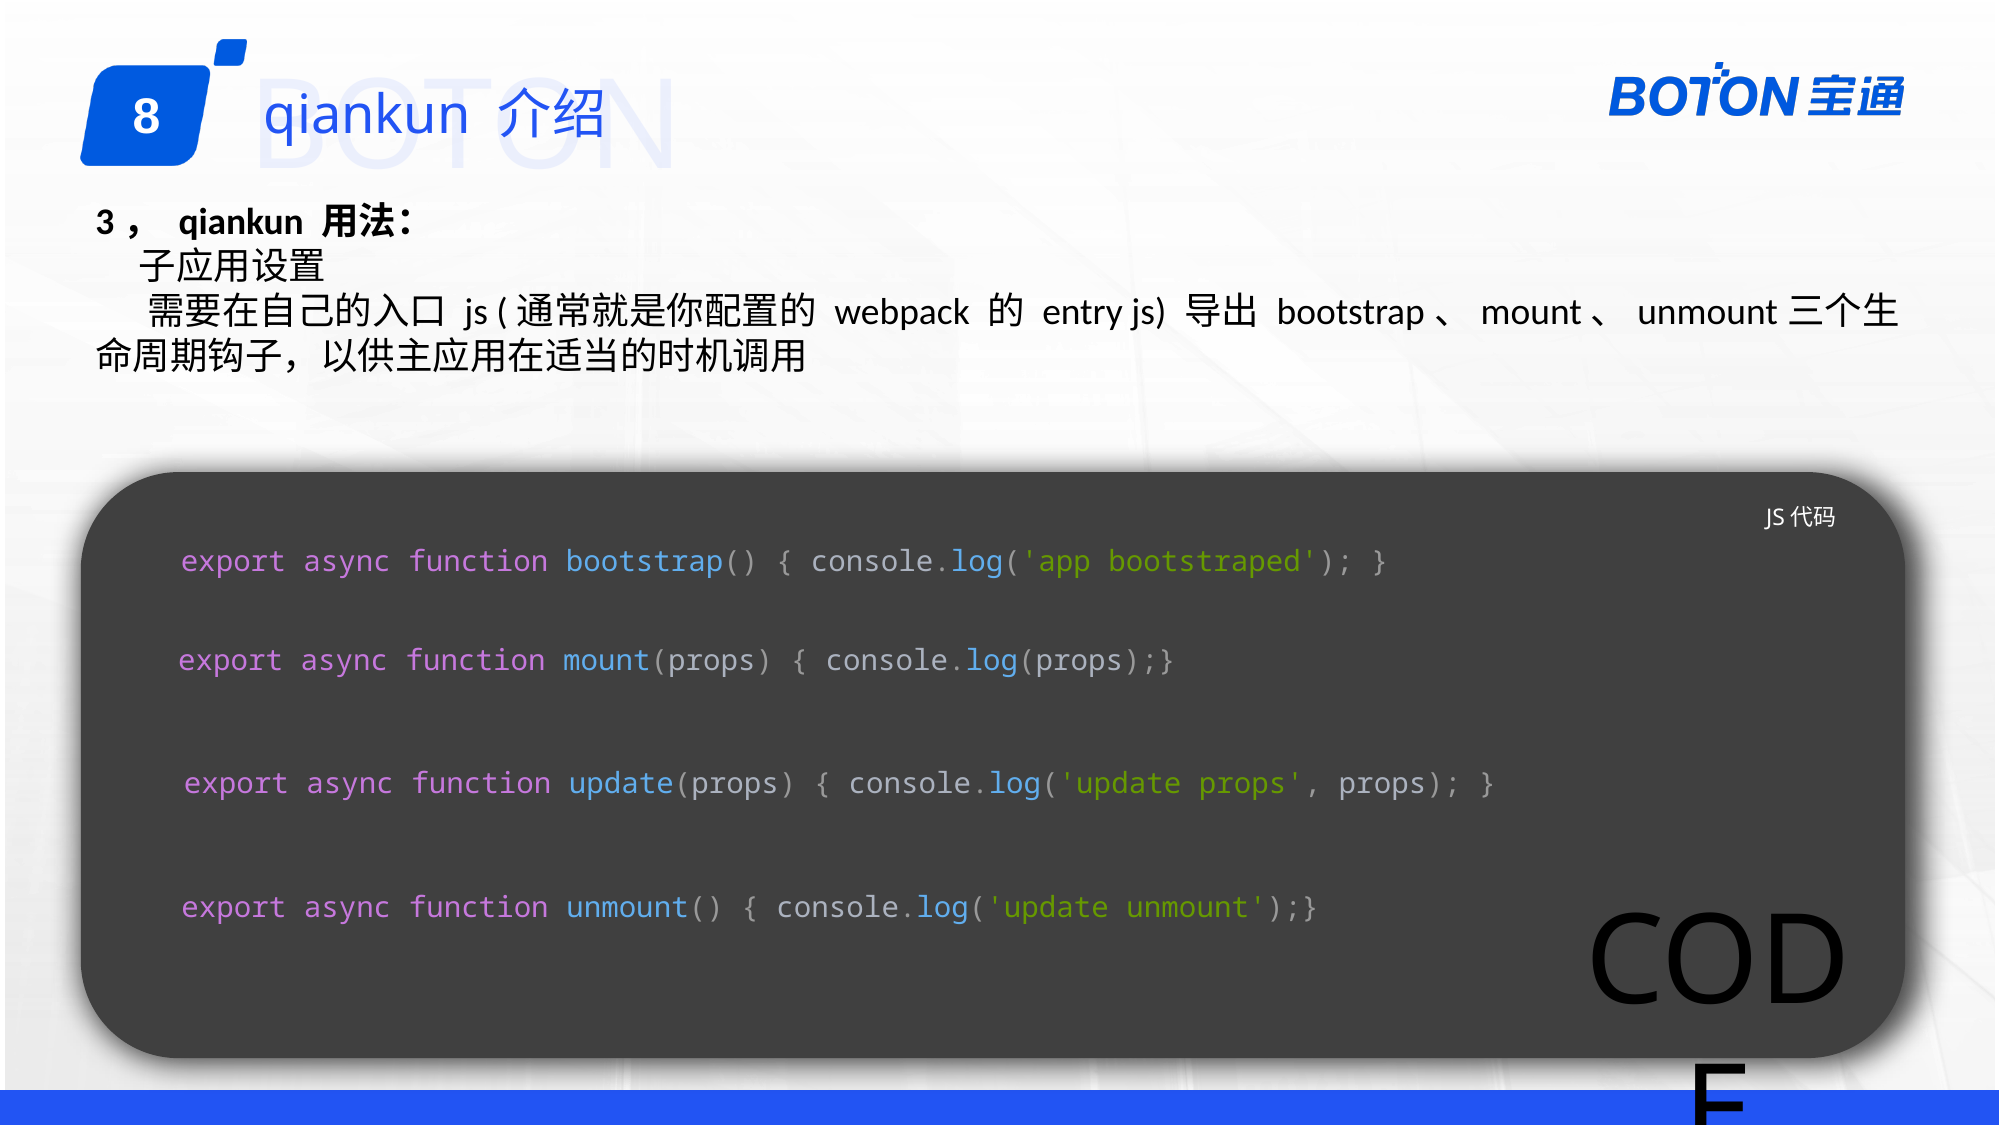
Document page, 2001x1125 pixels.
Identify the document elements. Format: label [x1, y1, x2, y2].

text_box [0, 1090, 5, 1125]
picture [5, 0, 1995, 1125]
text_box [80, 472, 1906, 1059]
text_box [1995, 1090, 2000, 1125]
